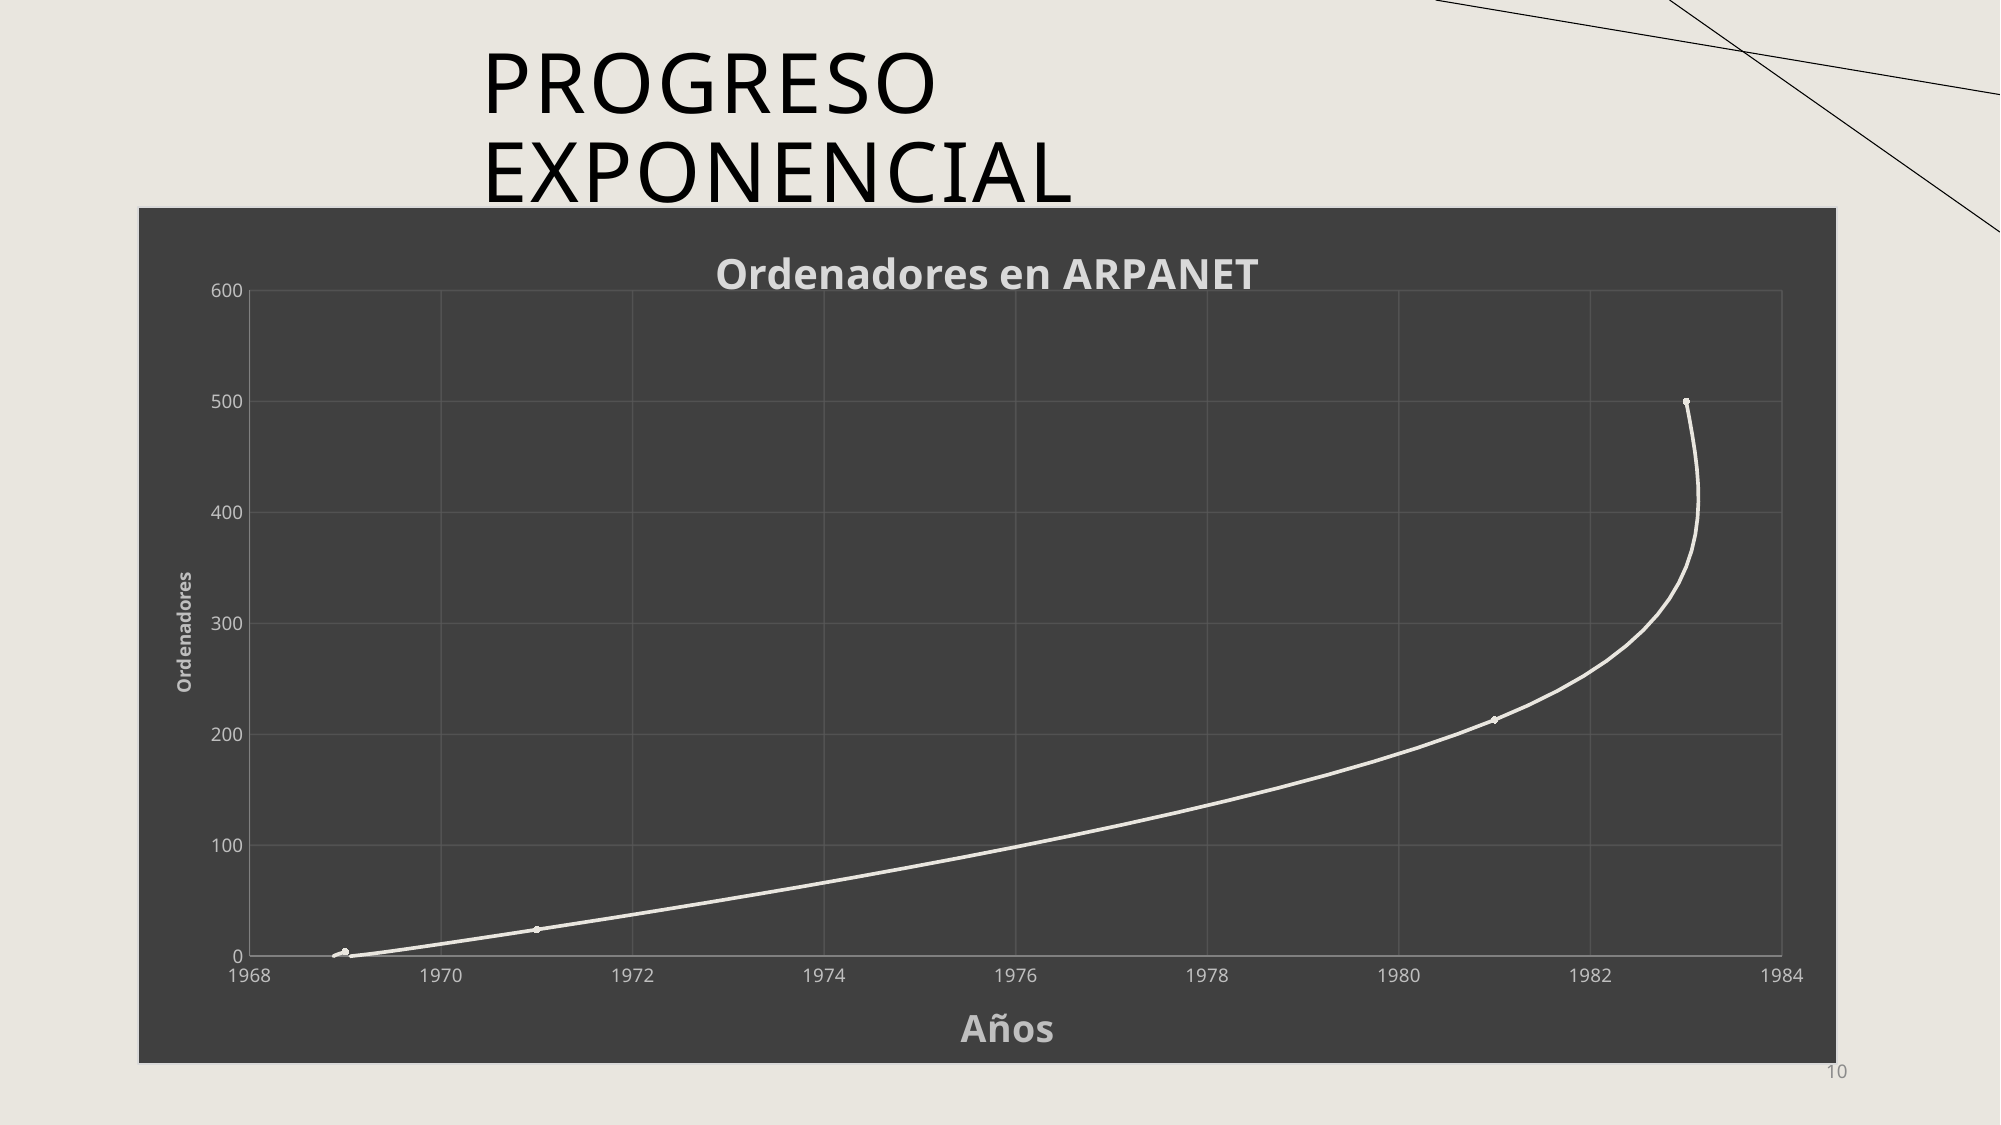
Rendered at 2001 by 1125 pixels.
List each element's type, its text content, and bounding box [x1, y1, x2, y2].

title Progreso exponencial [481, 22, 1495, 205]
chart [137, 205, 1838, 1065]
slide_number 10 [1412, 1042, 1863, 1103]
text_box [1435, 0, 2000, 95]
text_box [1669, 95, 2000, 233]
